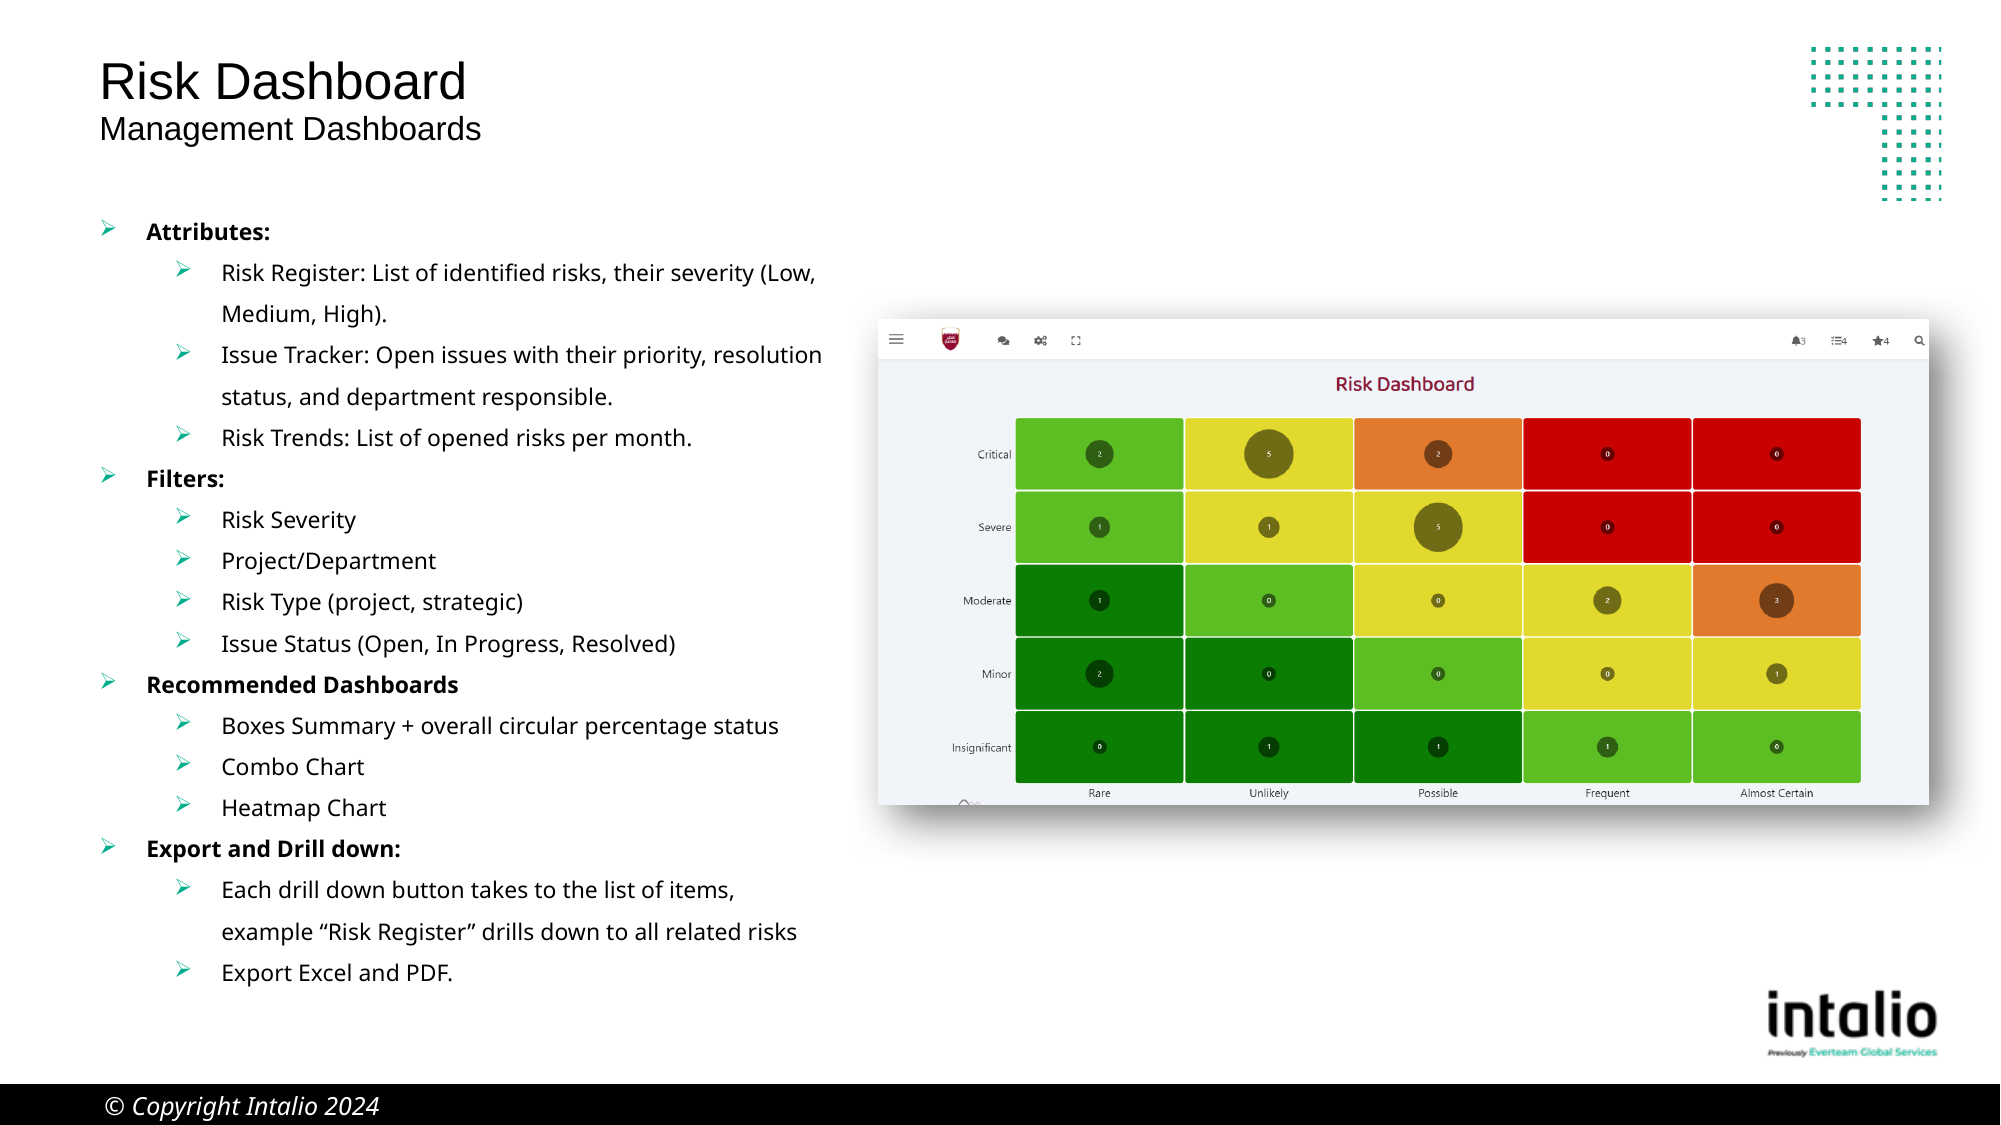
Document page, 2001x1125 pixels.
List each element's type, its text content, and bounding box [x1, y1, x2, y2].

picture [878, 319, 1929, 806]
text_box Attributes: Risk Register: List of identified risks, their severity (Low, Medium, High). Issue Tracker: Open issues with their priority, resolution status, and department responsible. Risk Trends: List of opened risks per month. Filters: Risk Severity Project/Department Risk Type (project, strategic) Issue Status (Open, In Progress, Resolved) Recommended Dashboards Boxes Summary + overall circular percentage status Combo Chart Heatmap Chart Export and Drill down: Each drill down button takes to the list of items, example “Risk Register” drills down to all related risks Export Excel and PDF. [84, 196, 840, 994]
picture [1761, 980, 1942, 1064]
title Risk Dashboard Management Dashboards [84, 47, 2000, 156]
